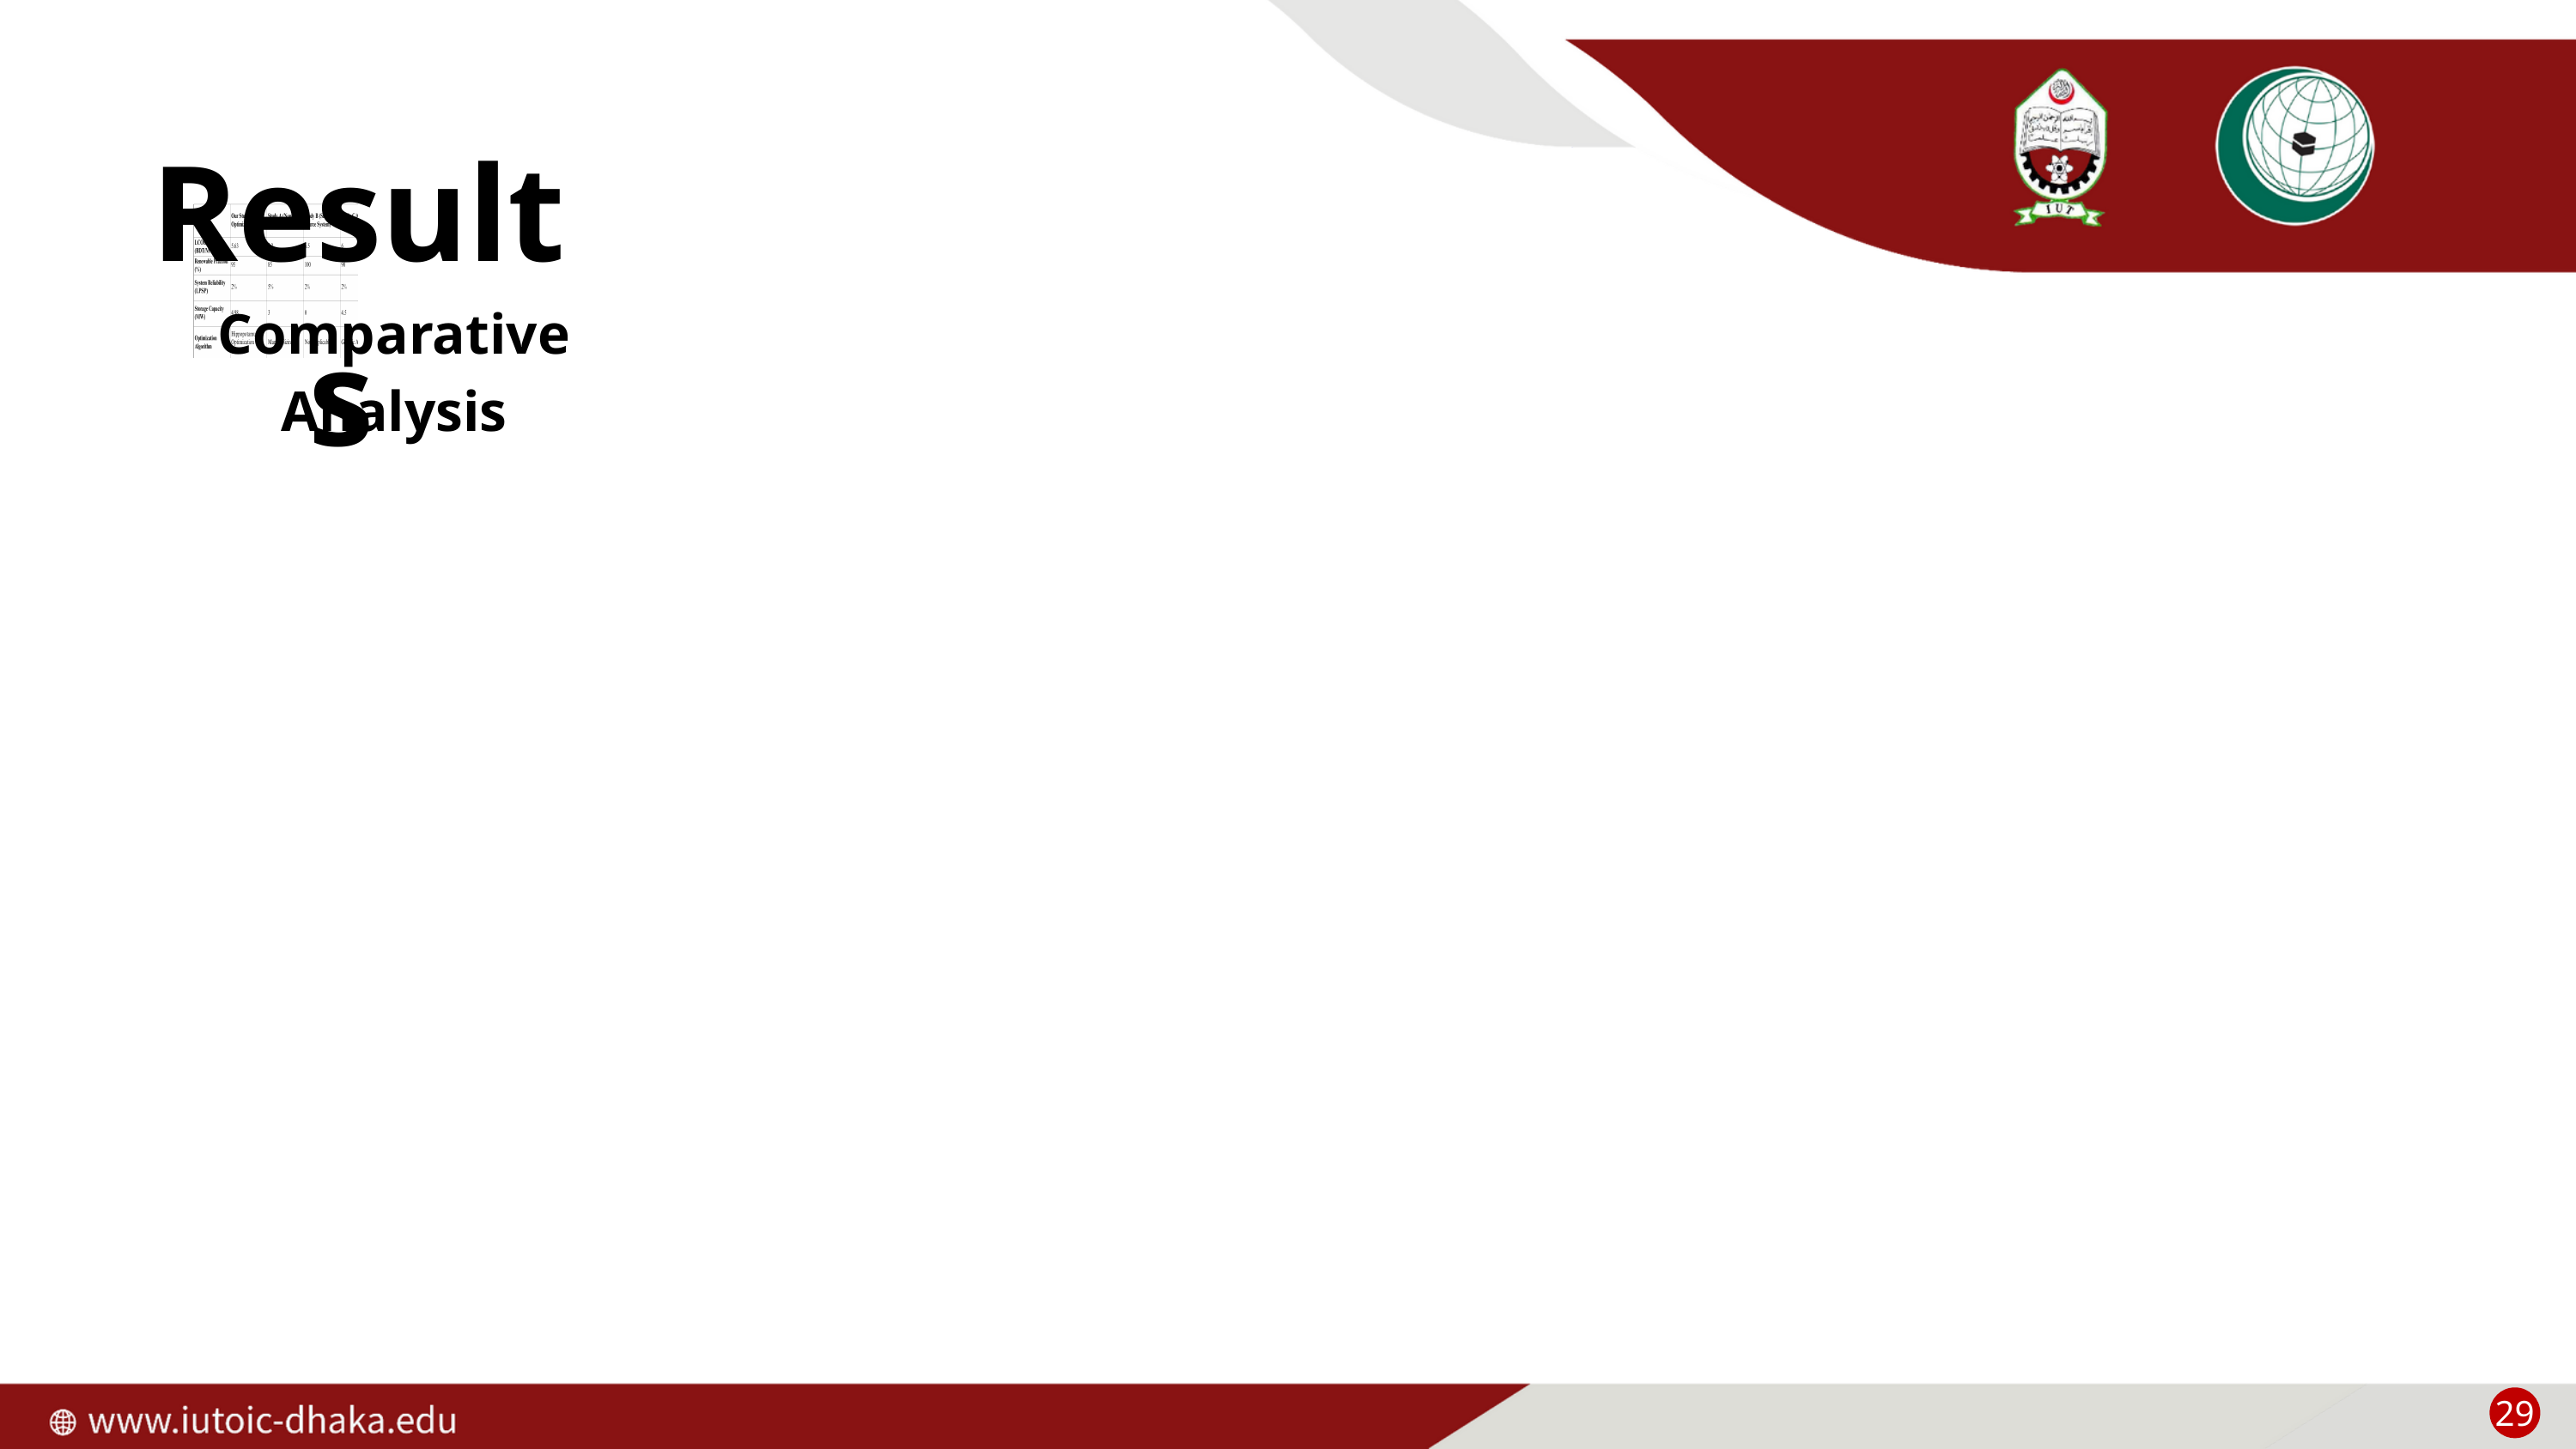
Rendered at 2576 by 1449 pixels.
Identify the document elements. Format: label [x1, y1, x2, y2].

text_box [144, 403, 1740, 1206]
text_box [2489, 1387, 2541, 1439]
text_box [0, 0, 2576, 1449]
